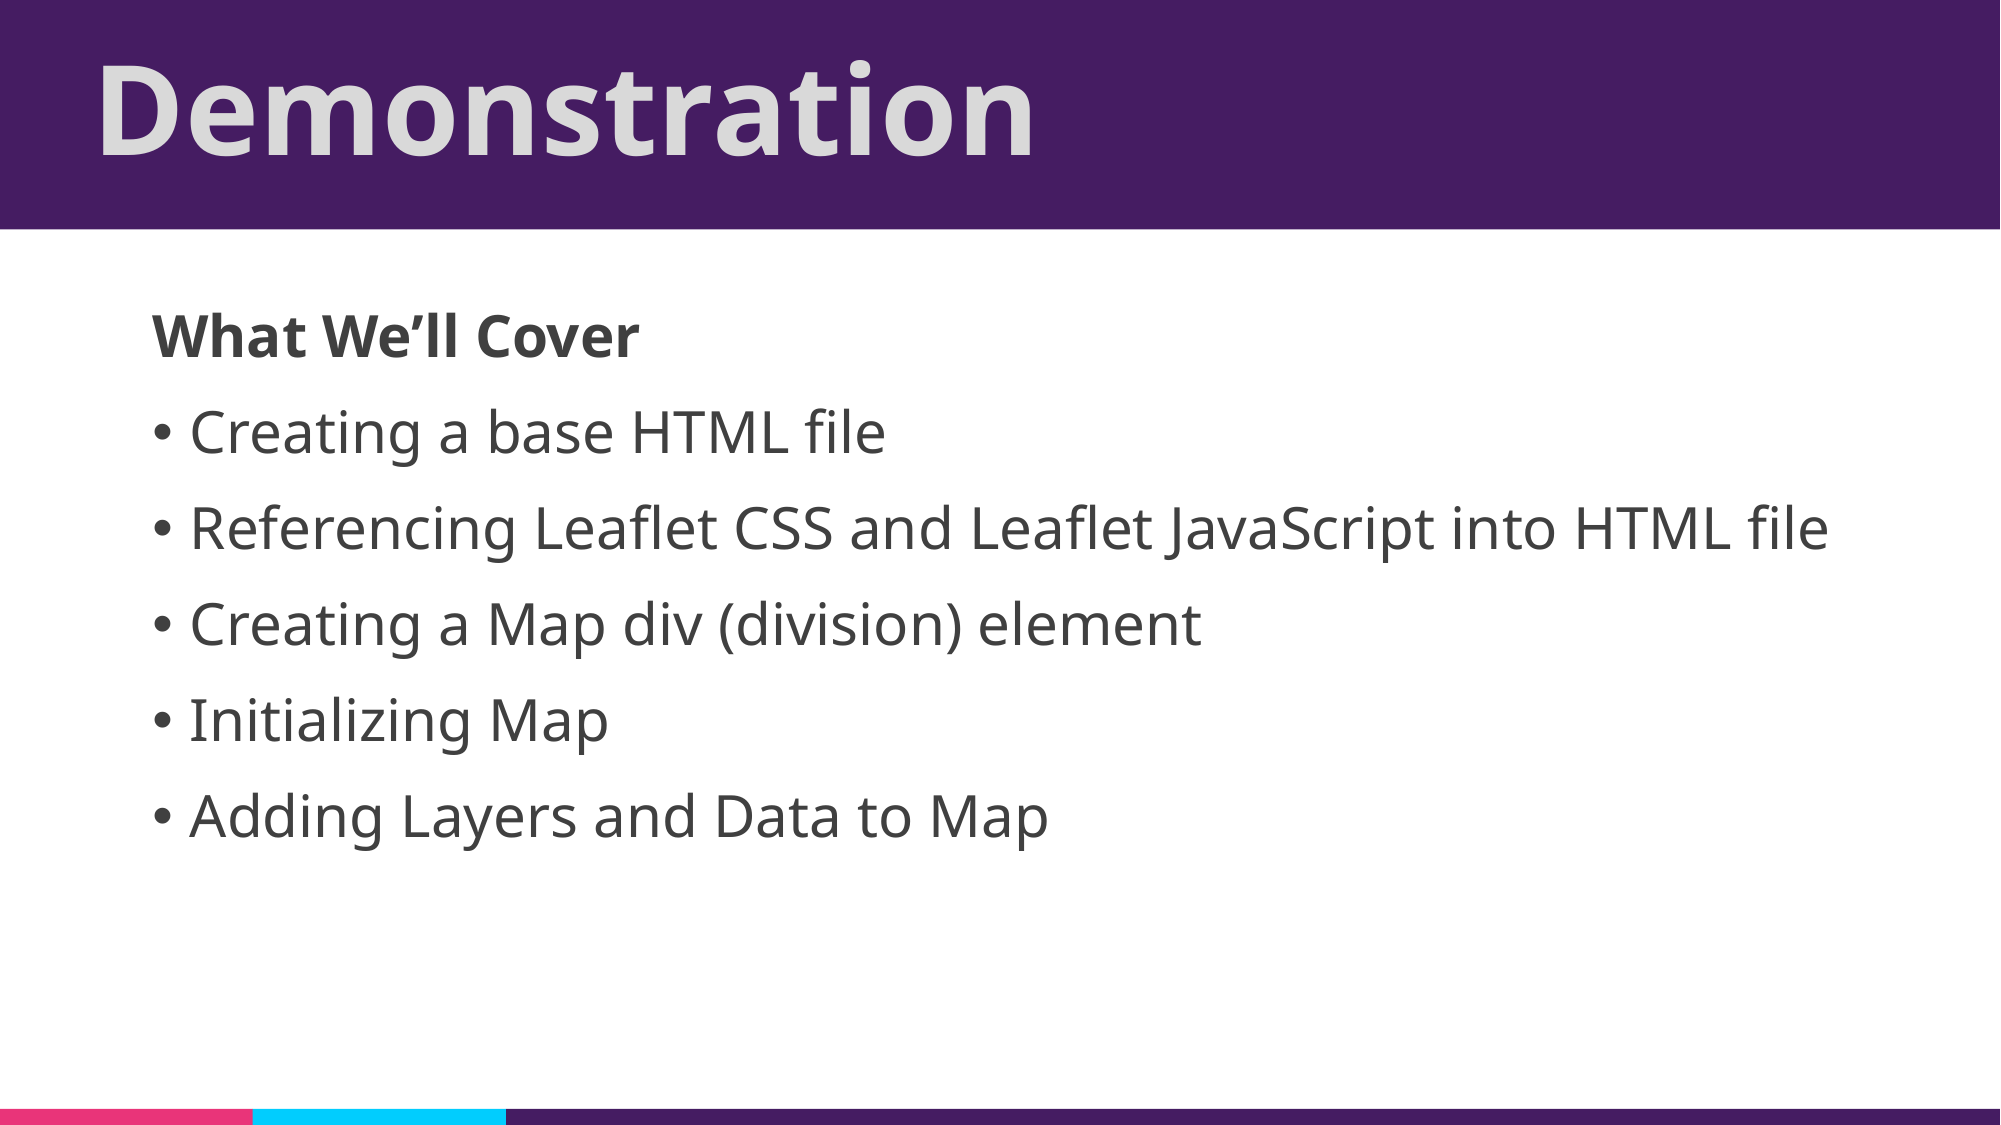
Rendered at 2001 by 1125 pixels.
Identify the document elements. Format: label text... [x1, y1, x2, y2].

list What We’ll Cover Creating a base HTML file Referencing Leaflet CSS and Leaflet JavaScript into HTML file Creating a Map div (division) element Initializing Map Adding Layers and Data to Map [137, 299, 1863, 1014]
title Demonstration [77, 31, 1803, 198]
